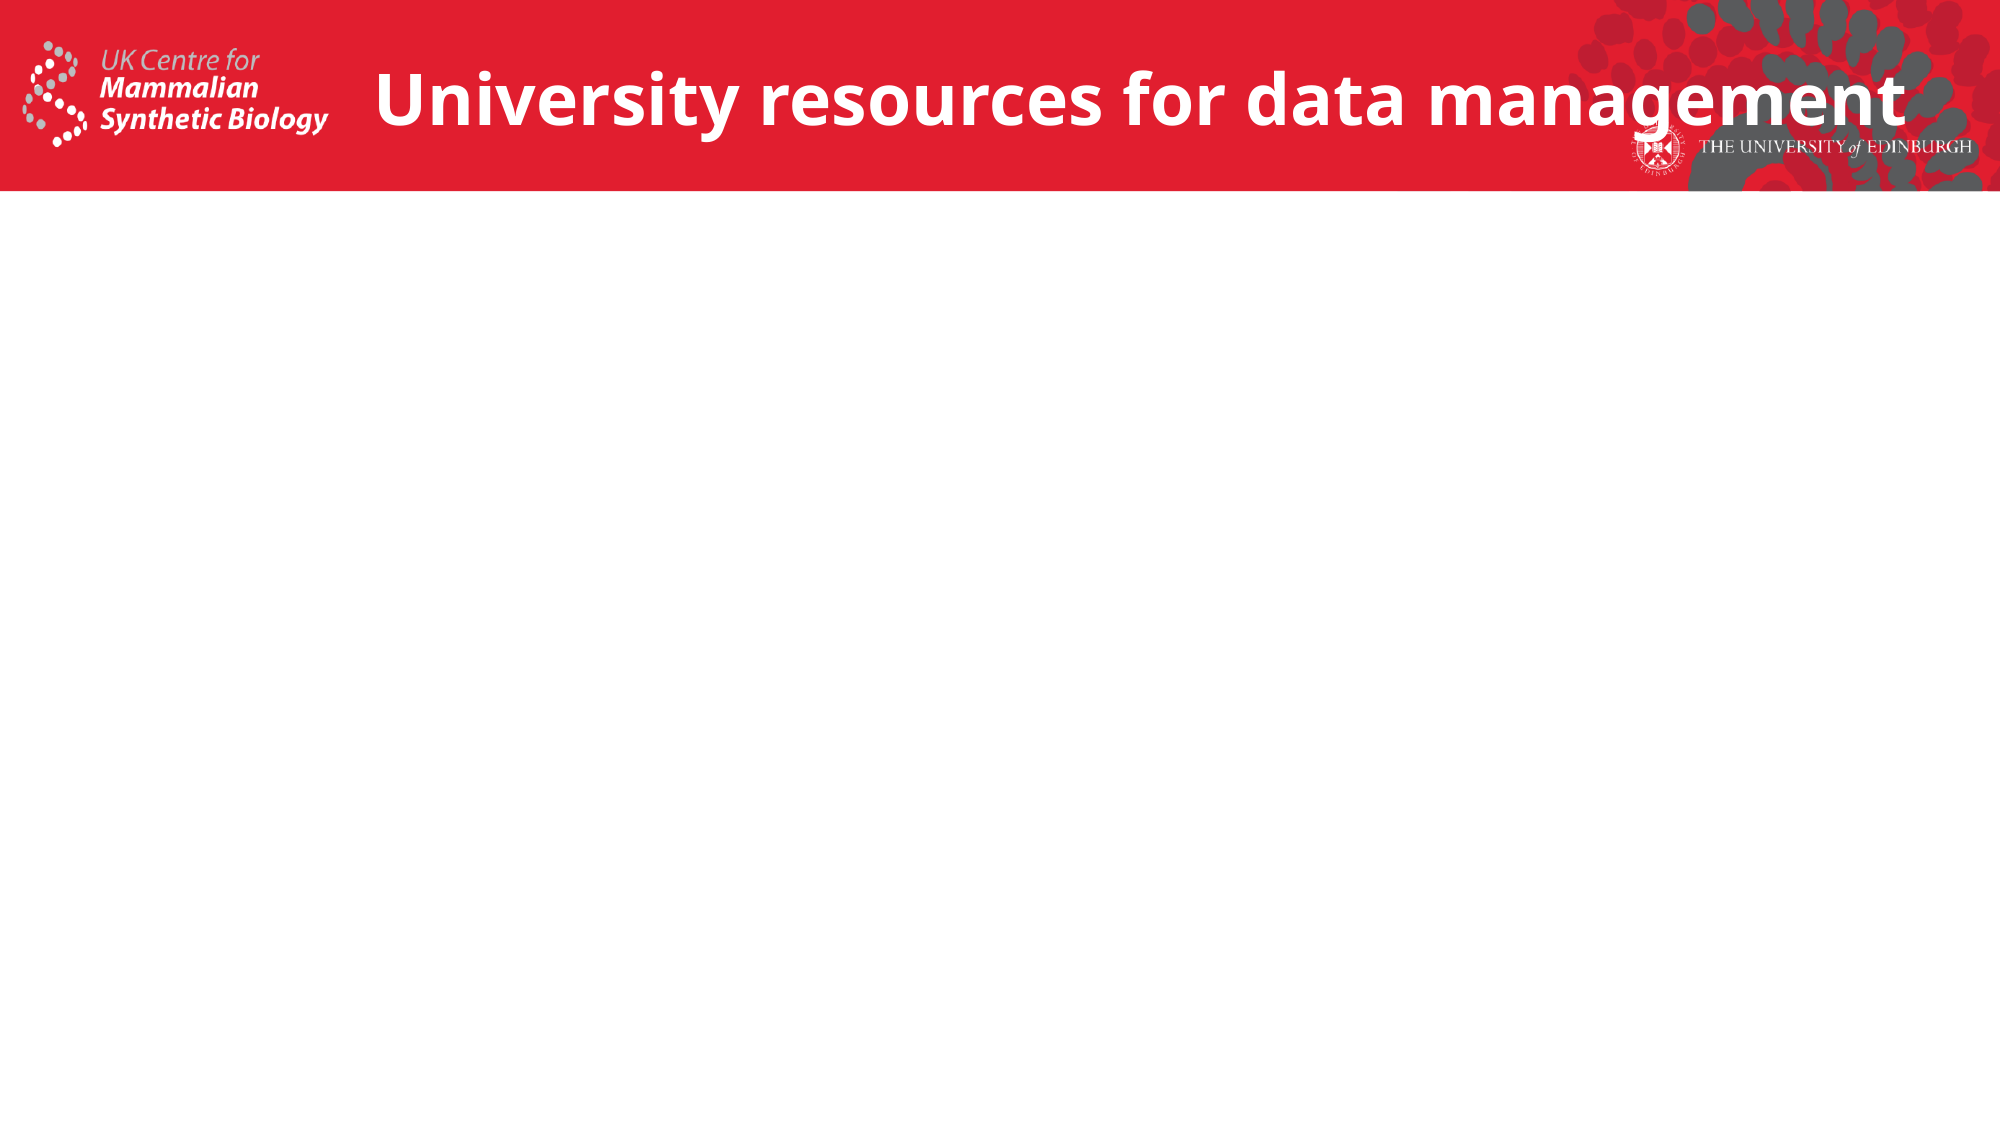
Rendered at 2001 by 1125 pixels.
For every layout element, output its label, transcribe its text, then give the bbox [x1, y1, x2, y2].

title University resources for data management [358, 22, 1937, 182]
picture [0, 0, 2000, 221]
